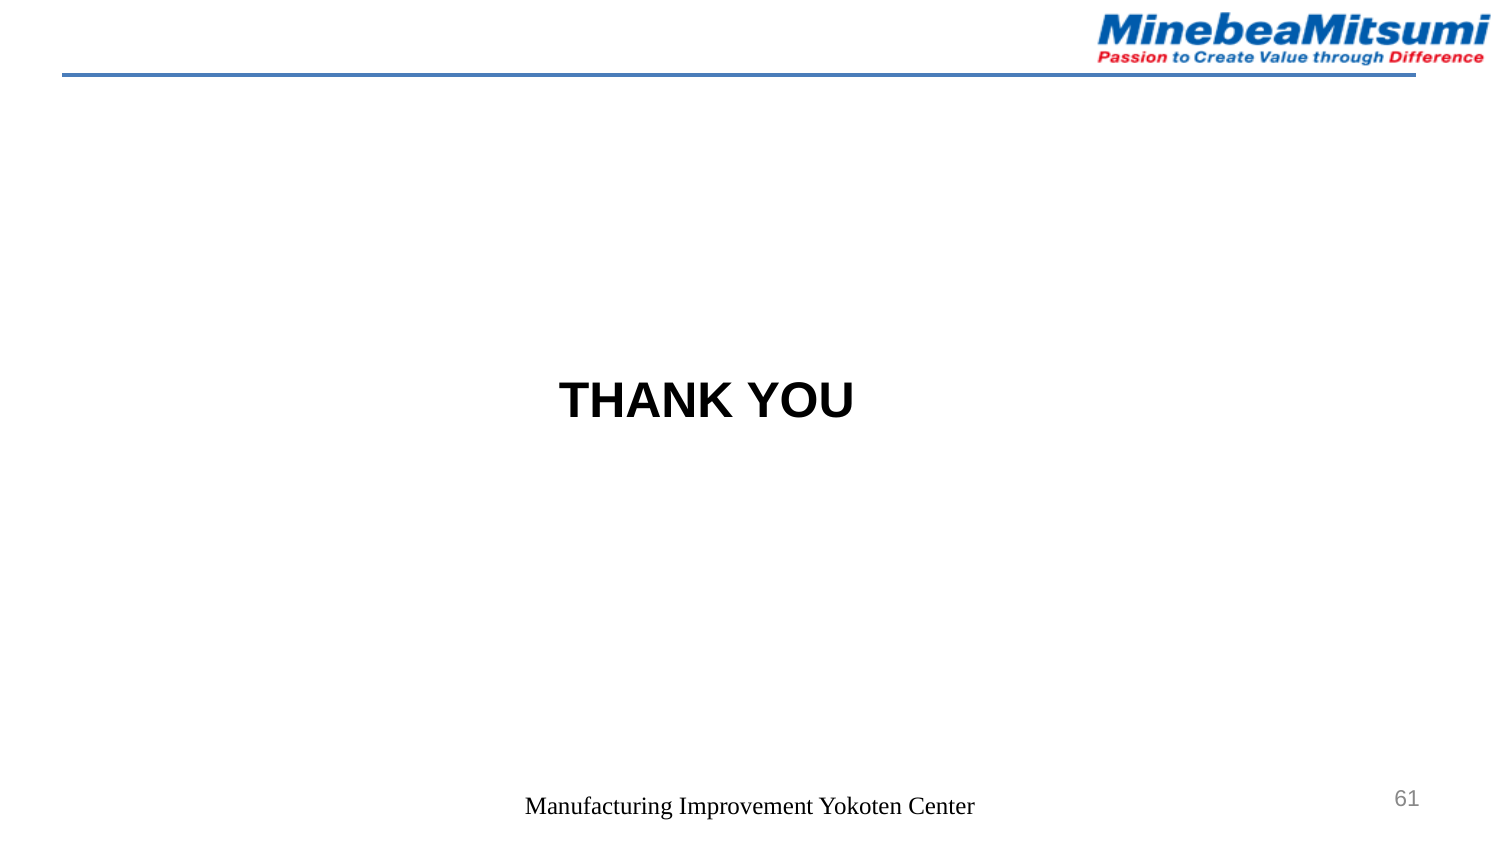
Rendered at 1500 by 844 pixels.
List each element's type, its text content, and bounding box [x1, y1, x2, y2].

text_box THANK YOU [461, 352, 953, 443]
slide_number 61 [1083, 774, 1434, 820]
picture [1095, 1, 1498, 68]
footer Manufacturing Improvement Yokoten Center [461, 782, 1039, 827]
